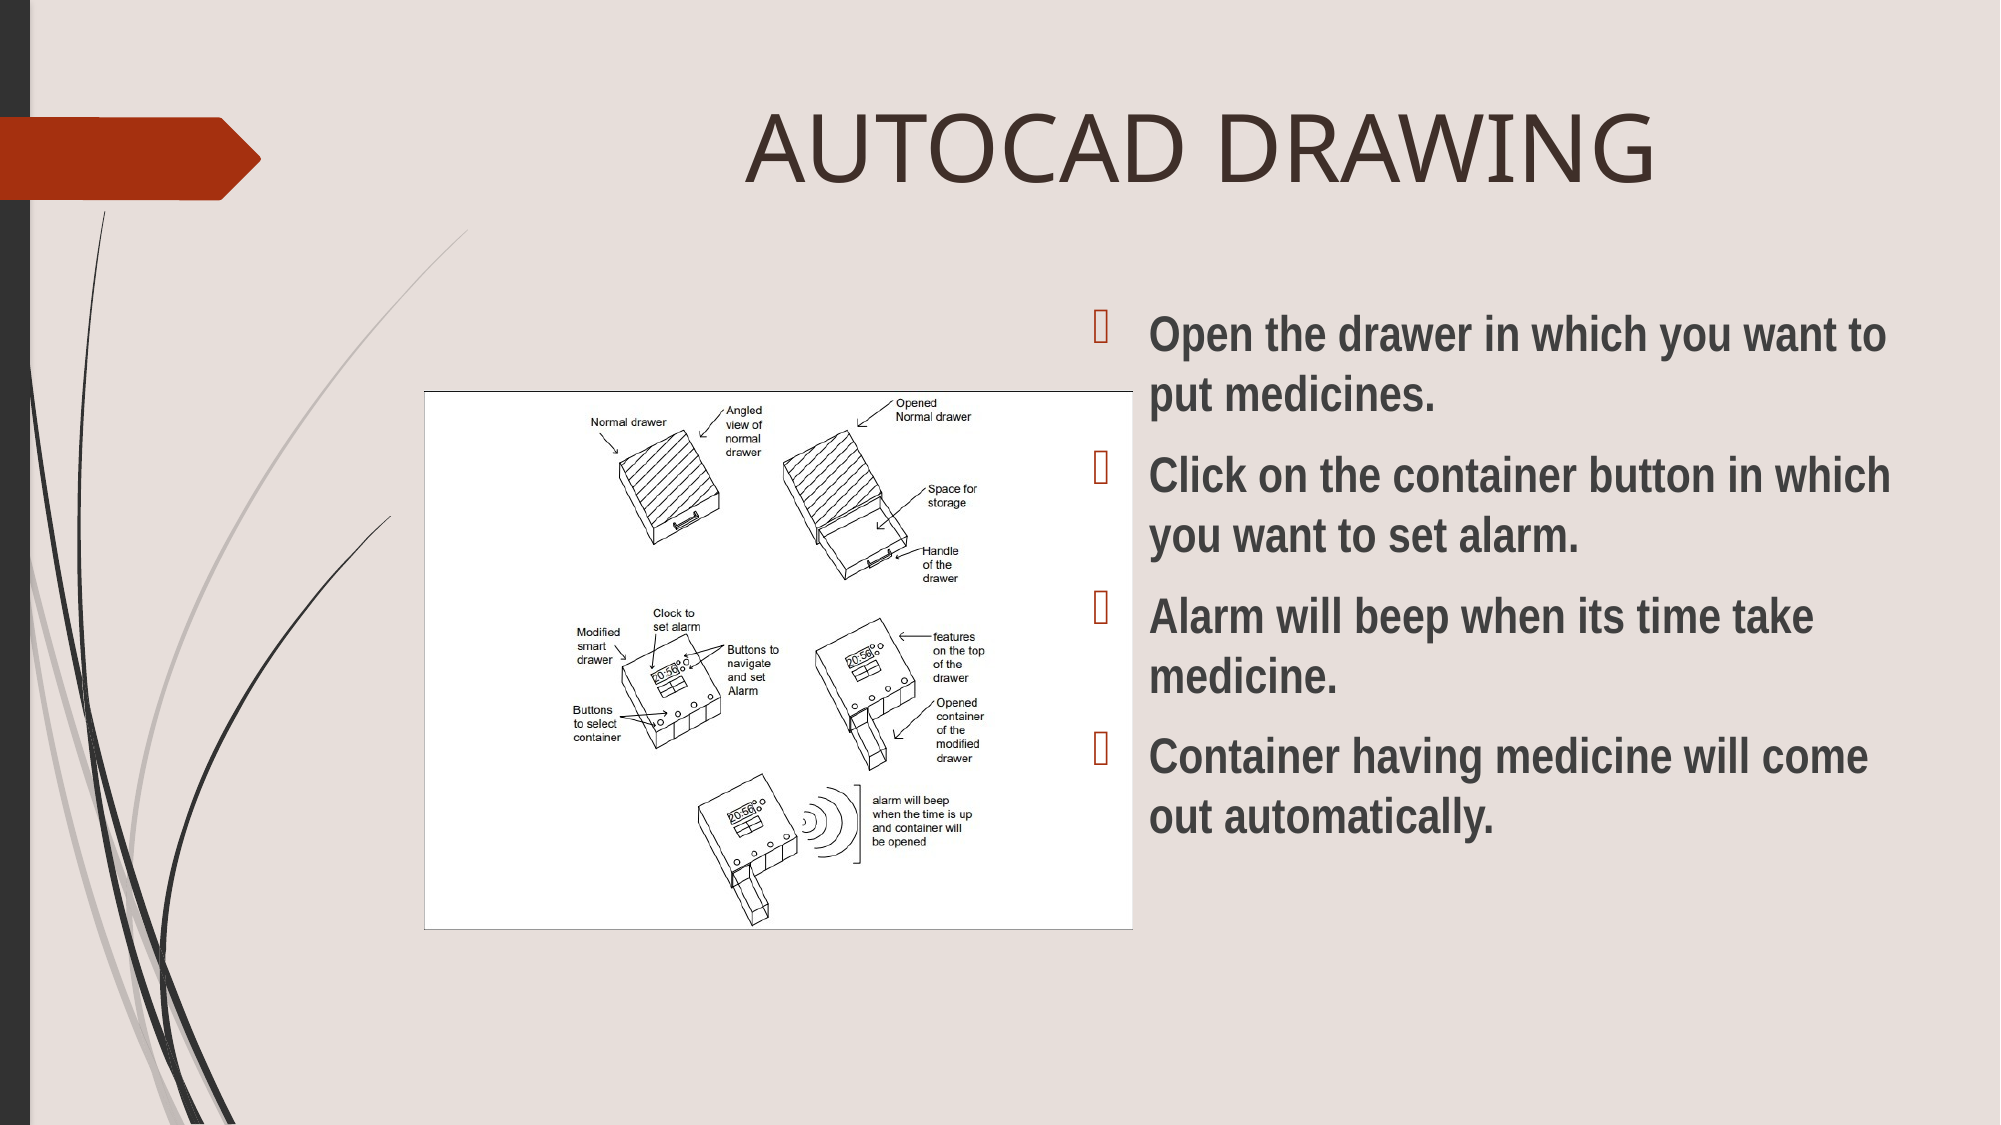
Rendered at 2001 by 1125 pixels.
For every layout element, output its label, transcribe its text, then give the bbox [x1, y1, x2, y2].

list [424, 390, 1133, 930]
list Open the drawer in which you want to put medicines. Click on the container button in which you want to set alarm. Alarm will beep when its time take medicine. Container having medicine will come out automatically. [1077, 293, 1928, 1008]
title AUTOCAD DRAWING [474, 0, 1888, 254]
